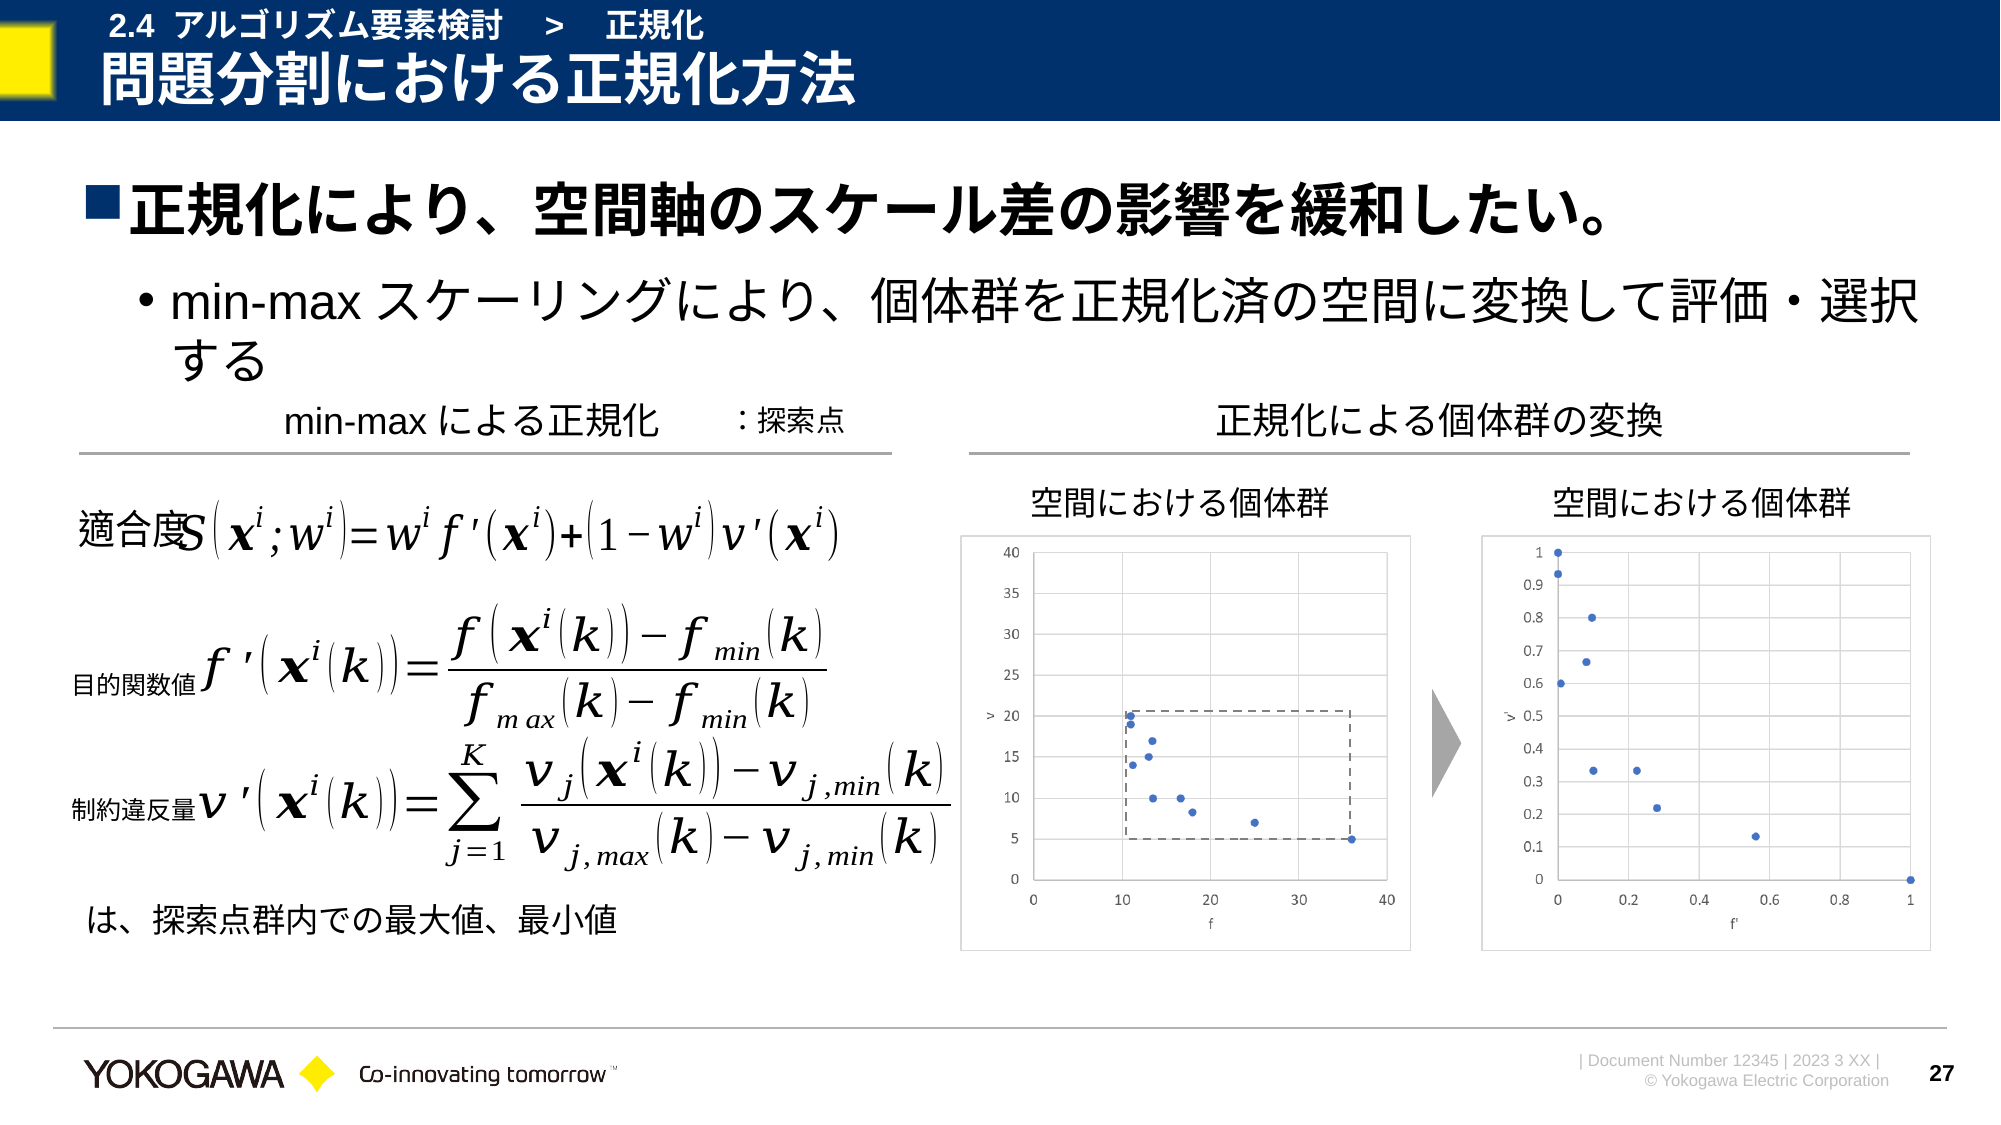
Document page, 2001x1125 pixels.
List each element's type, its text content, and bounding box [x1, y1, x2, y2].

picture [83, 1055, 617, 1093]
title 問題分割における正規化方法 [84, 39, 1955, 125]
text_box 制約違反量 [56, 787, 212, 833]
text_box min-maxによる正規化 [205, 389, 739, 450]
text_box 目的関数値 [56, 661, 212, 707]
picture [1481, 535, 1931, 951]
text_box 2.4 アルゴリズム要素検討 > 正規化 [93, 0, 1282, 52]
picture [960, 535, 1411, 951]
picture [0, 6, 69, 115]
text_box 正規化による個体群の変換 [1173, 389, 1706, 450]
text_box [1431, 688, 1463, 799]
slide_number 27 [1904, 1042, 1970, 1103]
